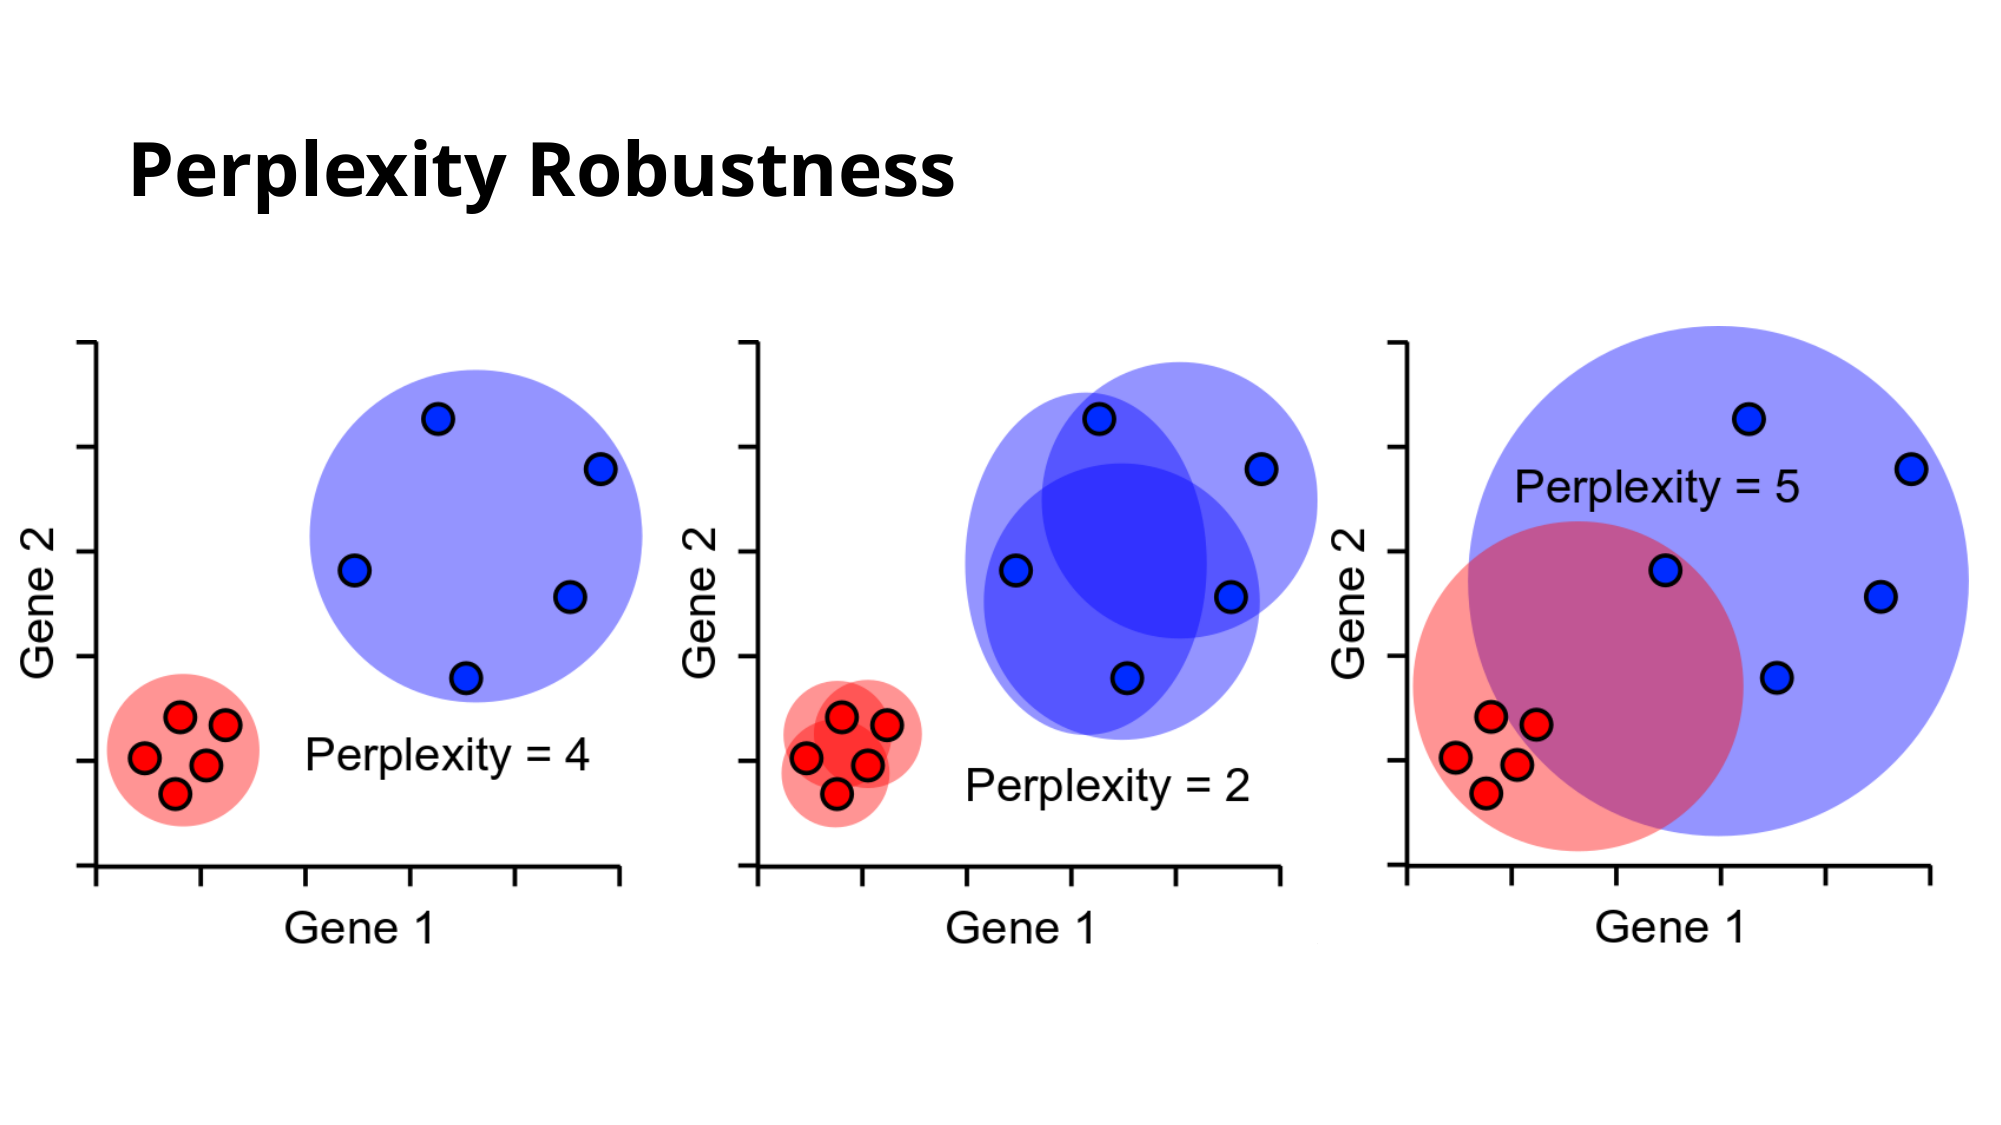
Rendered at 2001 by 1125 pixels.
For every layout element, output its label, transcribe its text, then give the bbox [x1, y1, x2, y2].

picture [1330, 326, 1969, 945]
picture [680, 340, 1319, 945]
title Perplexity Robustness [112, 141, 1613, 220]
picture [19, 340, 643, 945]
